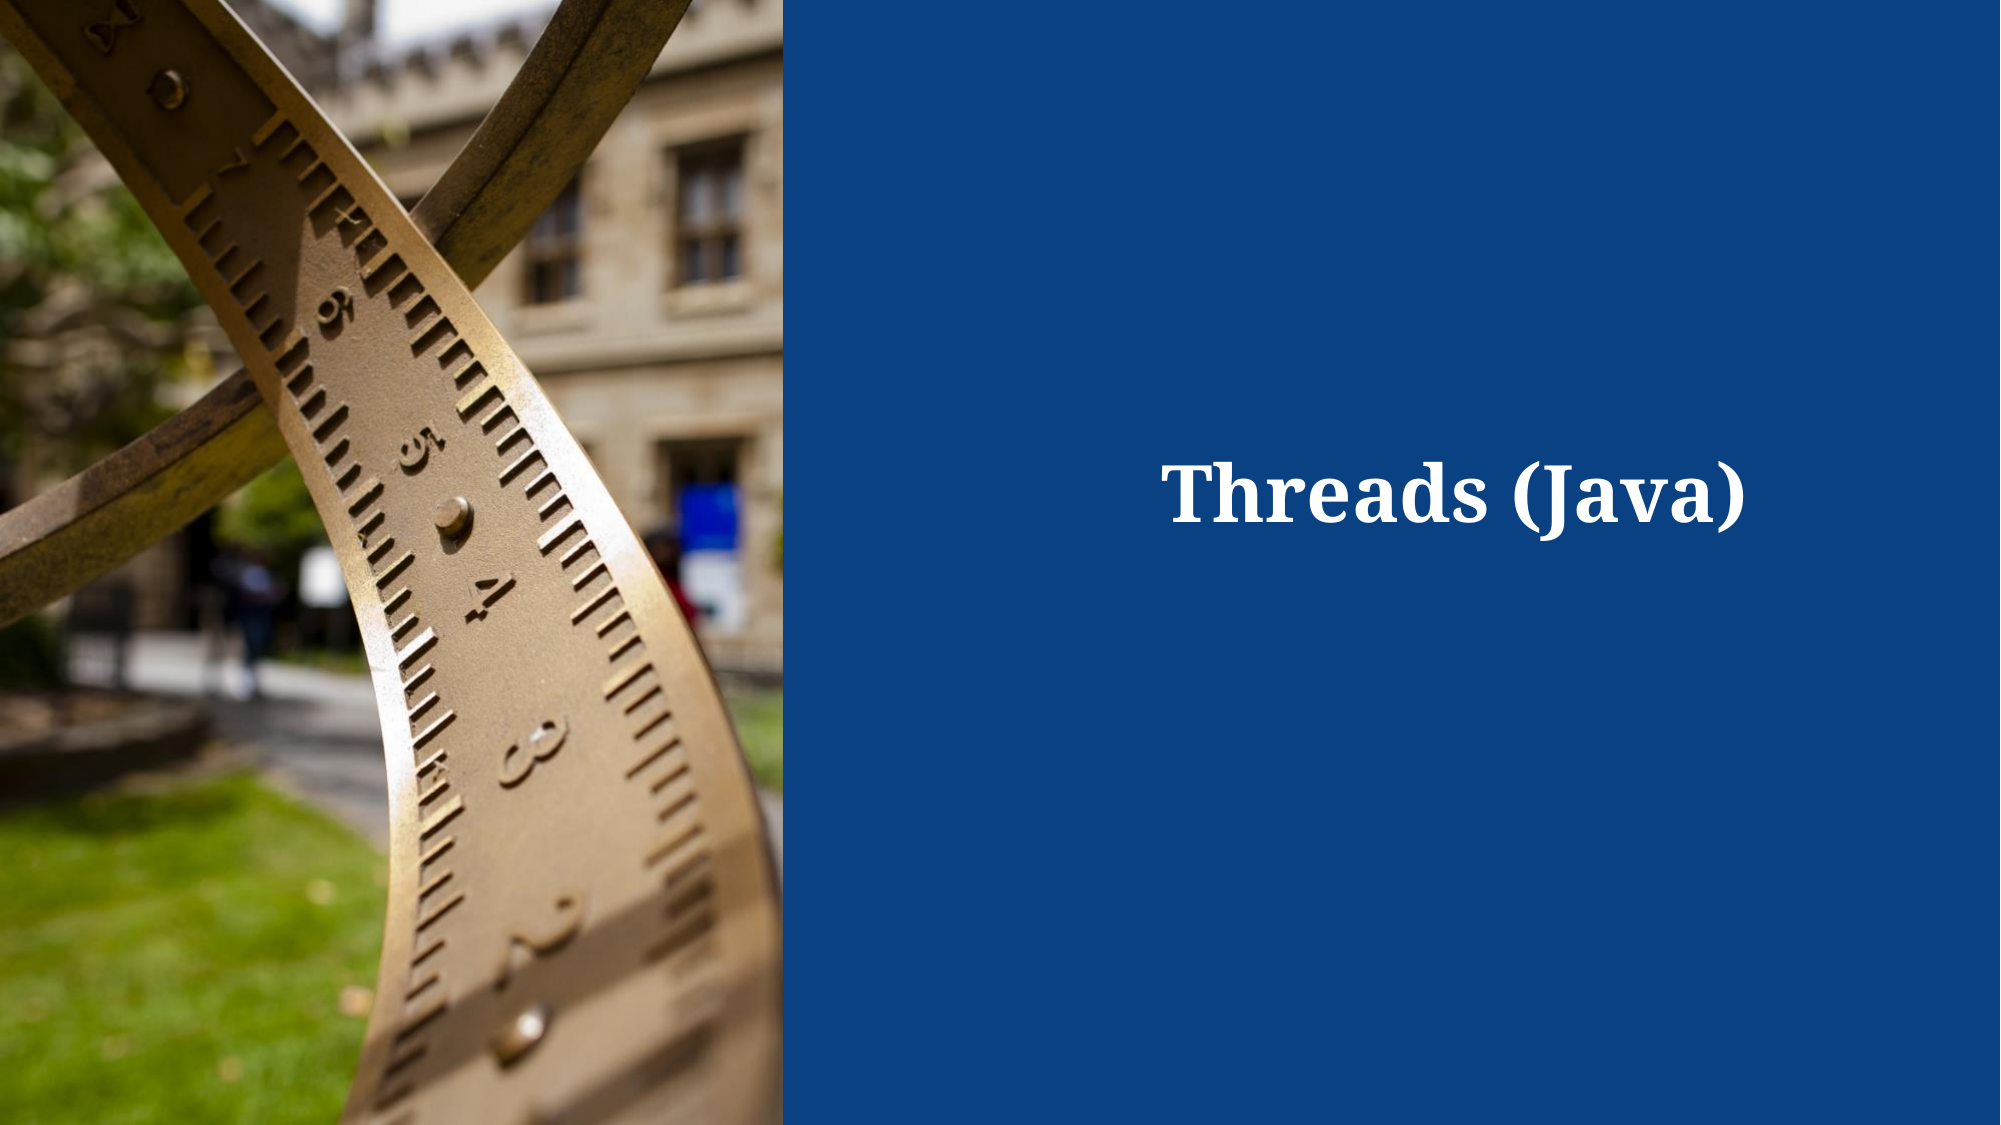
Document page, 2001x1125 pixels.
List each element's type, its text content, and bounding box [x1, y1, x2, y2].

subtitle Threads (Java) [1073, 0, 2000, 1125]
picture [0, 0, 1073, 1125]
